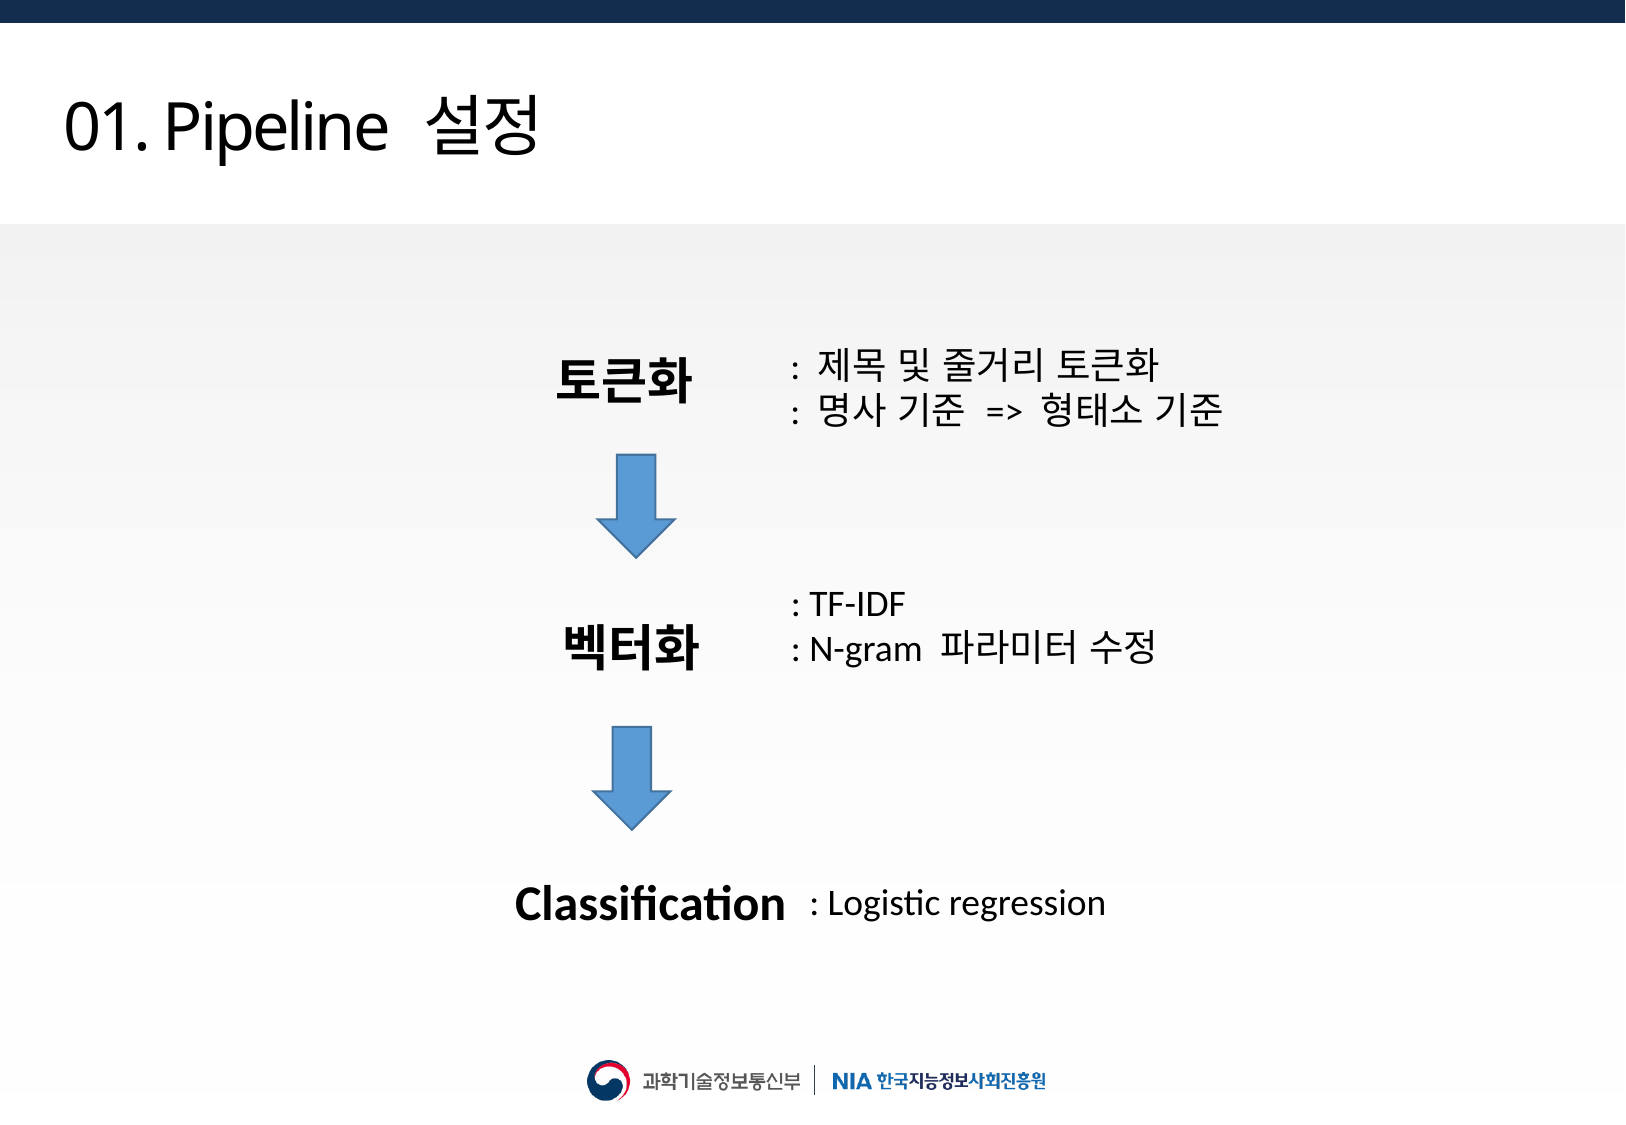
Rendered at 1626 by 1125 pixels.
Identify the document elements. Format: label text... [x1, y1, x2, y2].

text_box : 제목 및 줄거리 토큰화 : 명사 기준 => 형태소 기준 [775, 334, 1345, 440]
text_box 토큰화 [540, 342, 775, 418]
text_box [595, 453, 678, 560]
text_box 벡터화 [547, 609, 841, 684]
picture [0, 0, 1625, 23]
title 01. Pipeline 설정 [48, 94, 1363, 163]
picture [832, 975, 1045, 1125]
text_box [591, 725, 673, 832]
text_box : TF-IDF : N-gram 파라미터 수정 [776, 571, 1345, 677]
text_box [0, 224, 1625, 1125]
text_box : Logistic regression [794, 870, 1363, 931]
text_box Classification [500, 862, 849, 938]
picture [587, 975, 800, 1125]
